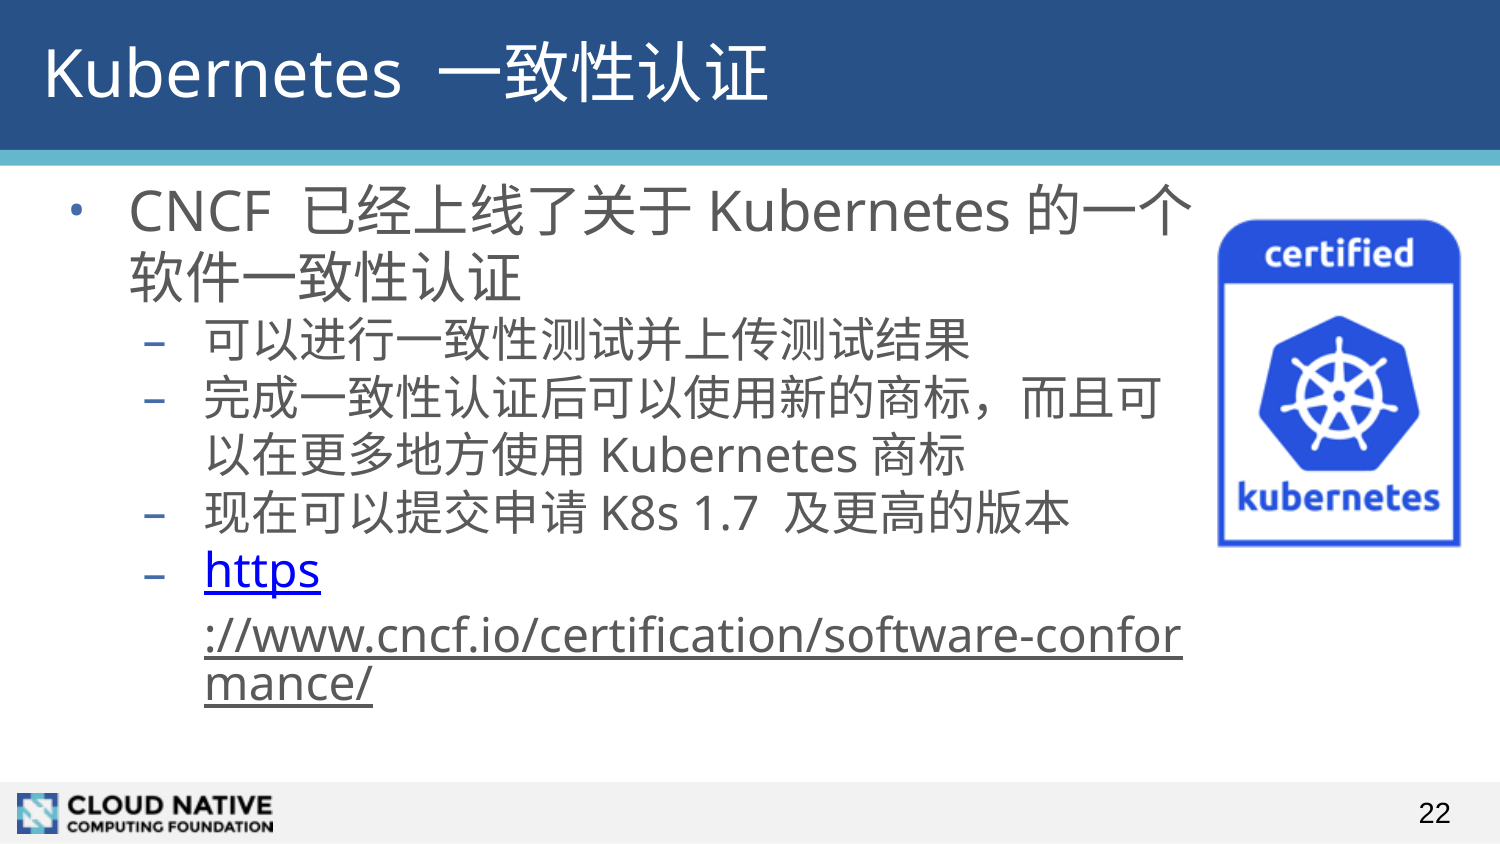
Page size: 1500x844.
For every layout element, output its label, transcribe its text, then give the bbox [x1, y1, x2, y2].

slide_number 22 [1403, 779, 1494, 844]
picture [1213, 212, 1466, 555]
title Kubernetes 一致性认证 [26, 15, 1464, 127]
picture [17, 793, 273, 834]
list CNCF 已经上线了关于Kubernetes的一个软件一致性认证 可以进行一致性测试并上传测试结果 完成一致性认证后可以使用新的商标，而且可以在更多地方使用Kubernetes商标 现在可以提交申请K8s 1.7 及更高的版本 https://www.cncf.io/certification/software-conformance/ [38, 159, 1227, 770]
